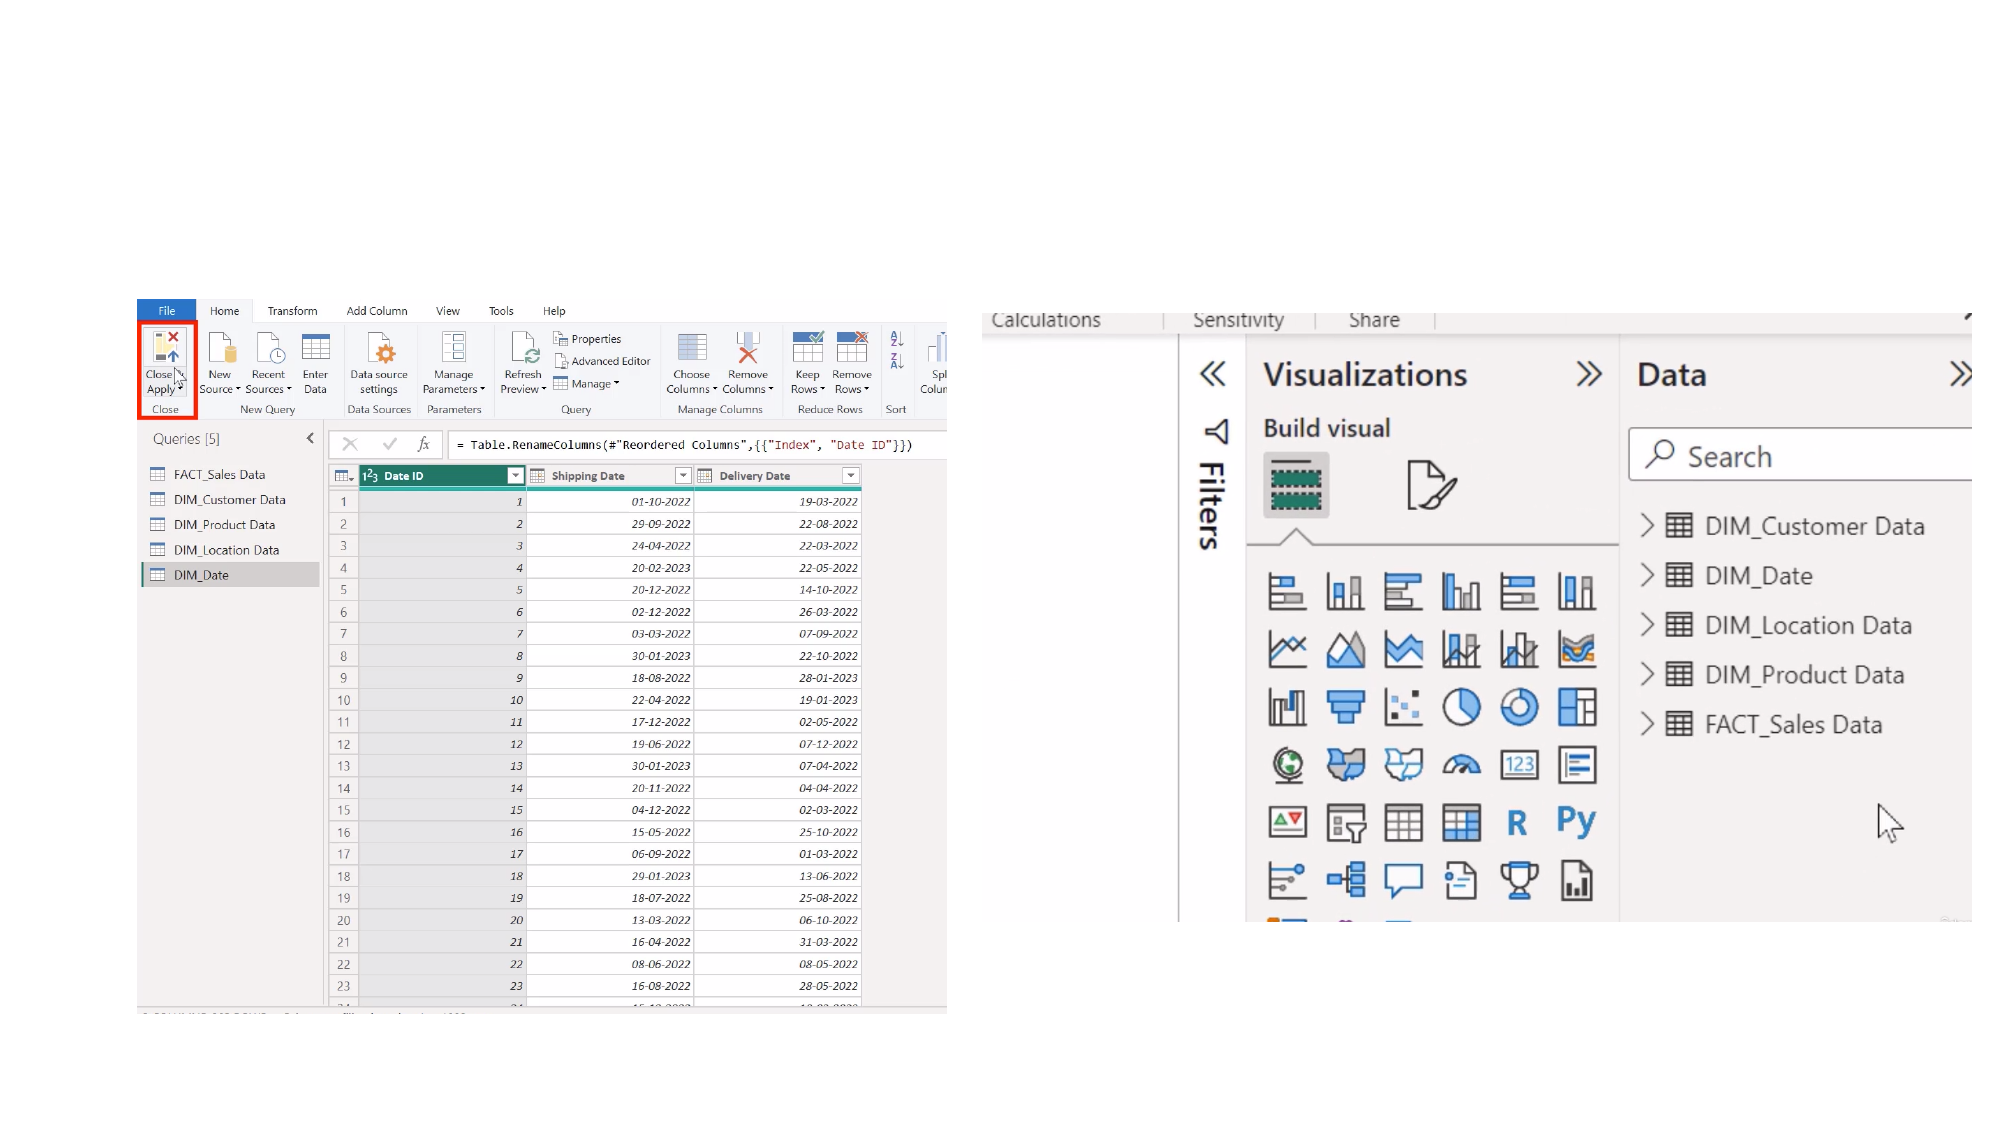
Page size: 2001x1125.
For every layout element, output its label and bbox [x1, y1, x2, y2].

picture [982, 313, 1972, 923]
list [137, 299, 947, 1014]
